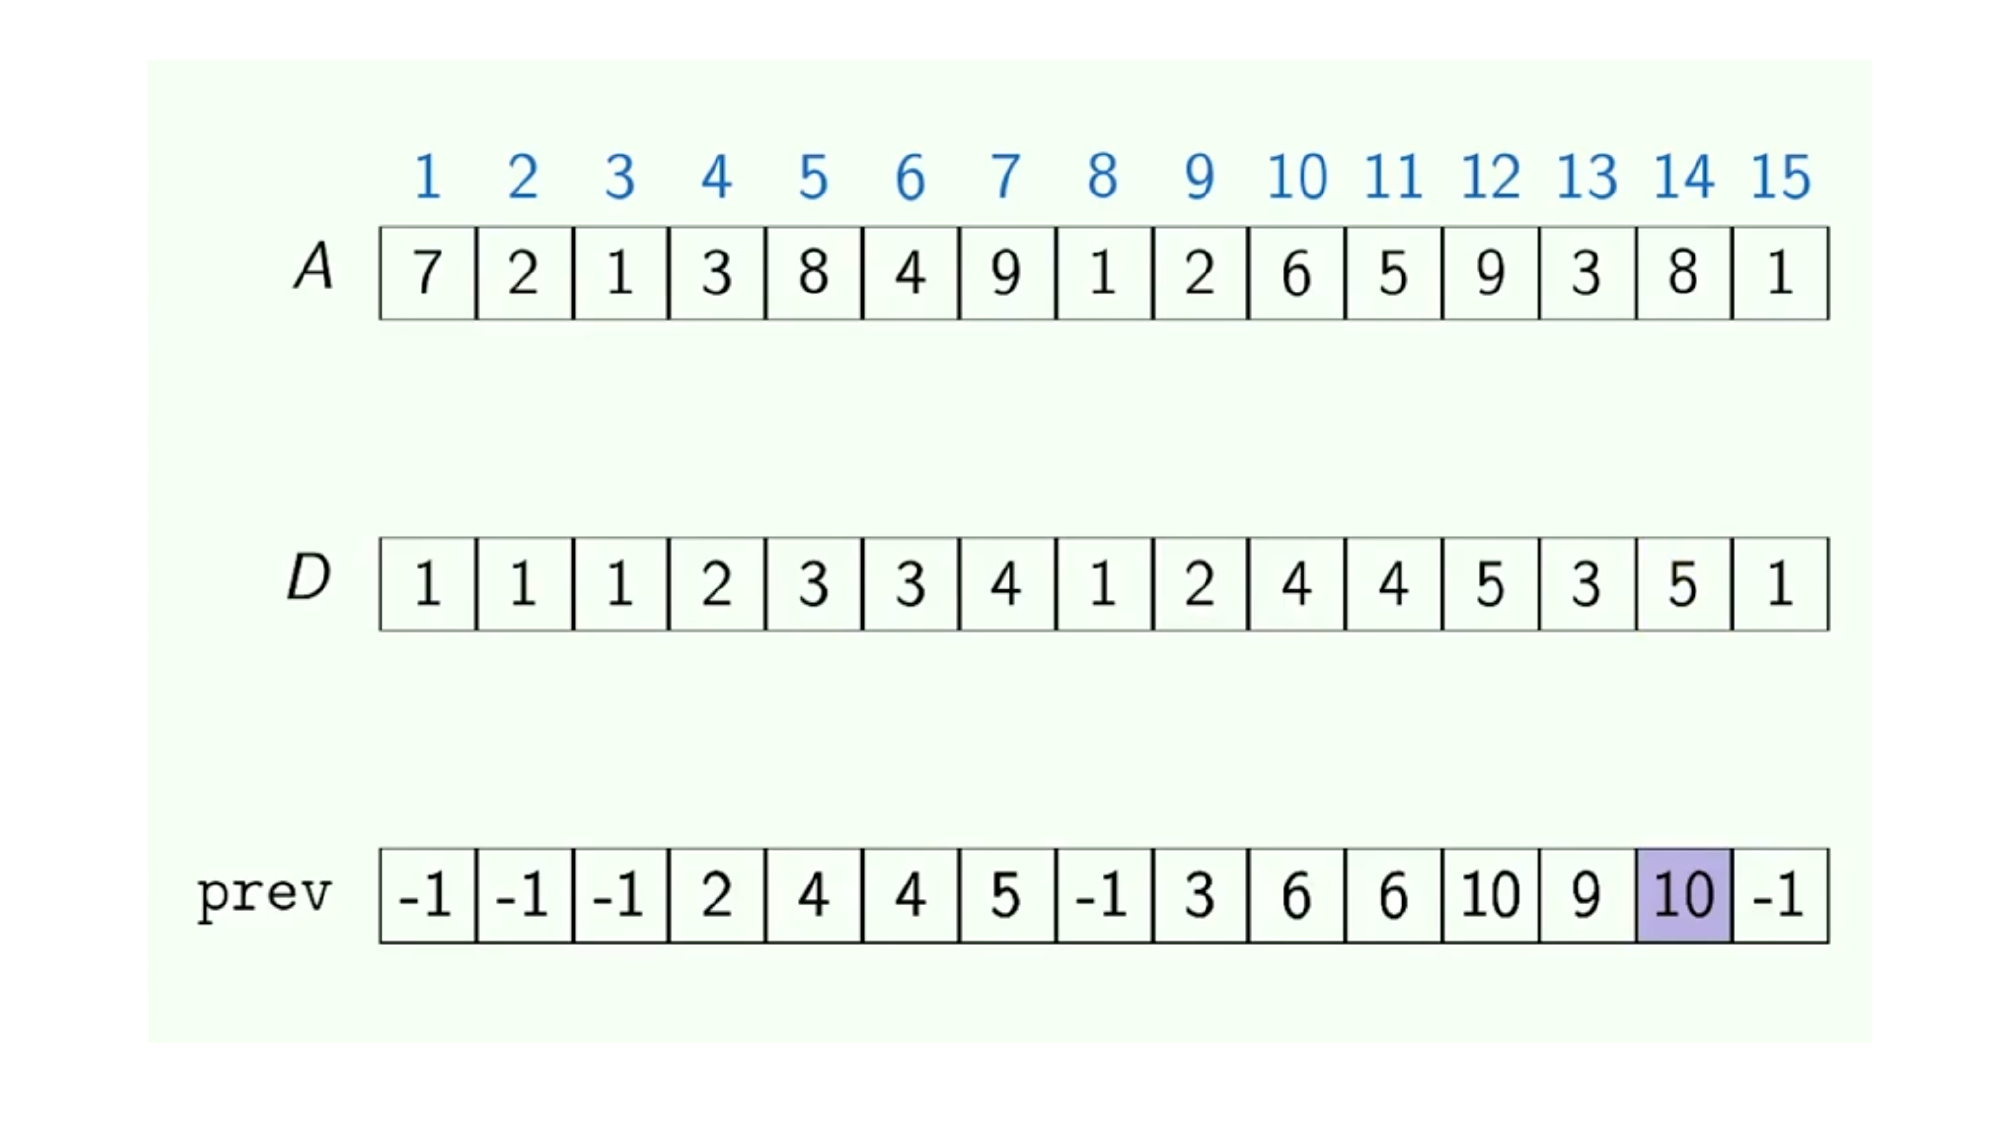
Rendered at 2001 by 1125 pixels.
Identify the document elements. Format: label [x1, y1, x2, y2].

picture [147, 59, 1872, 1043]
